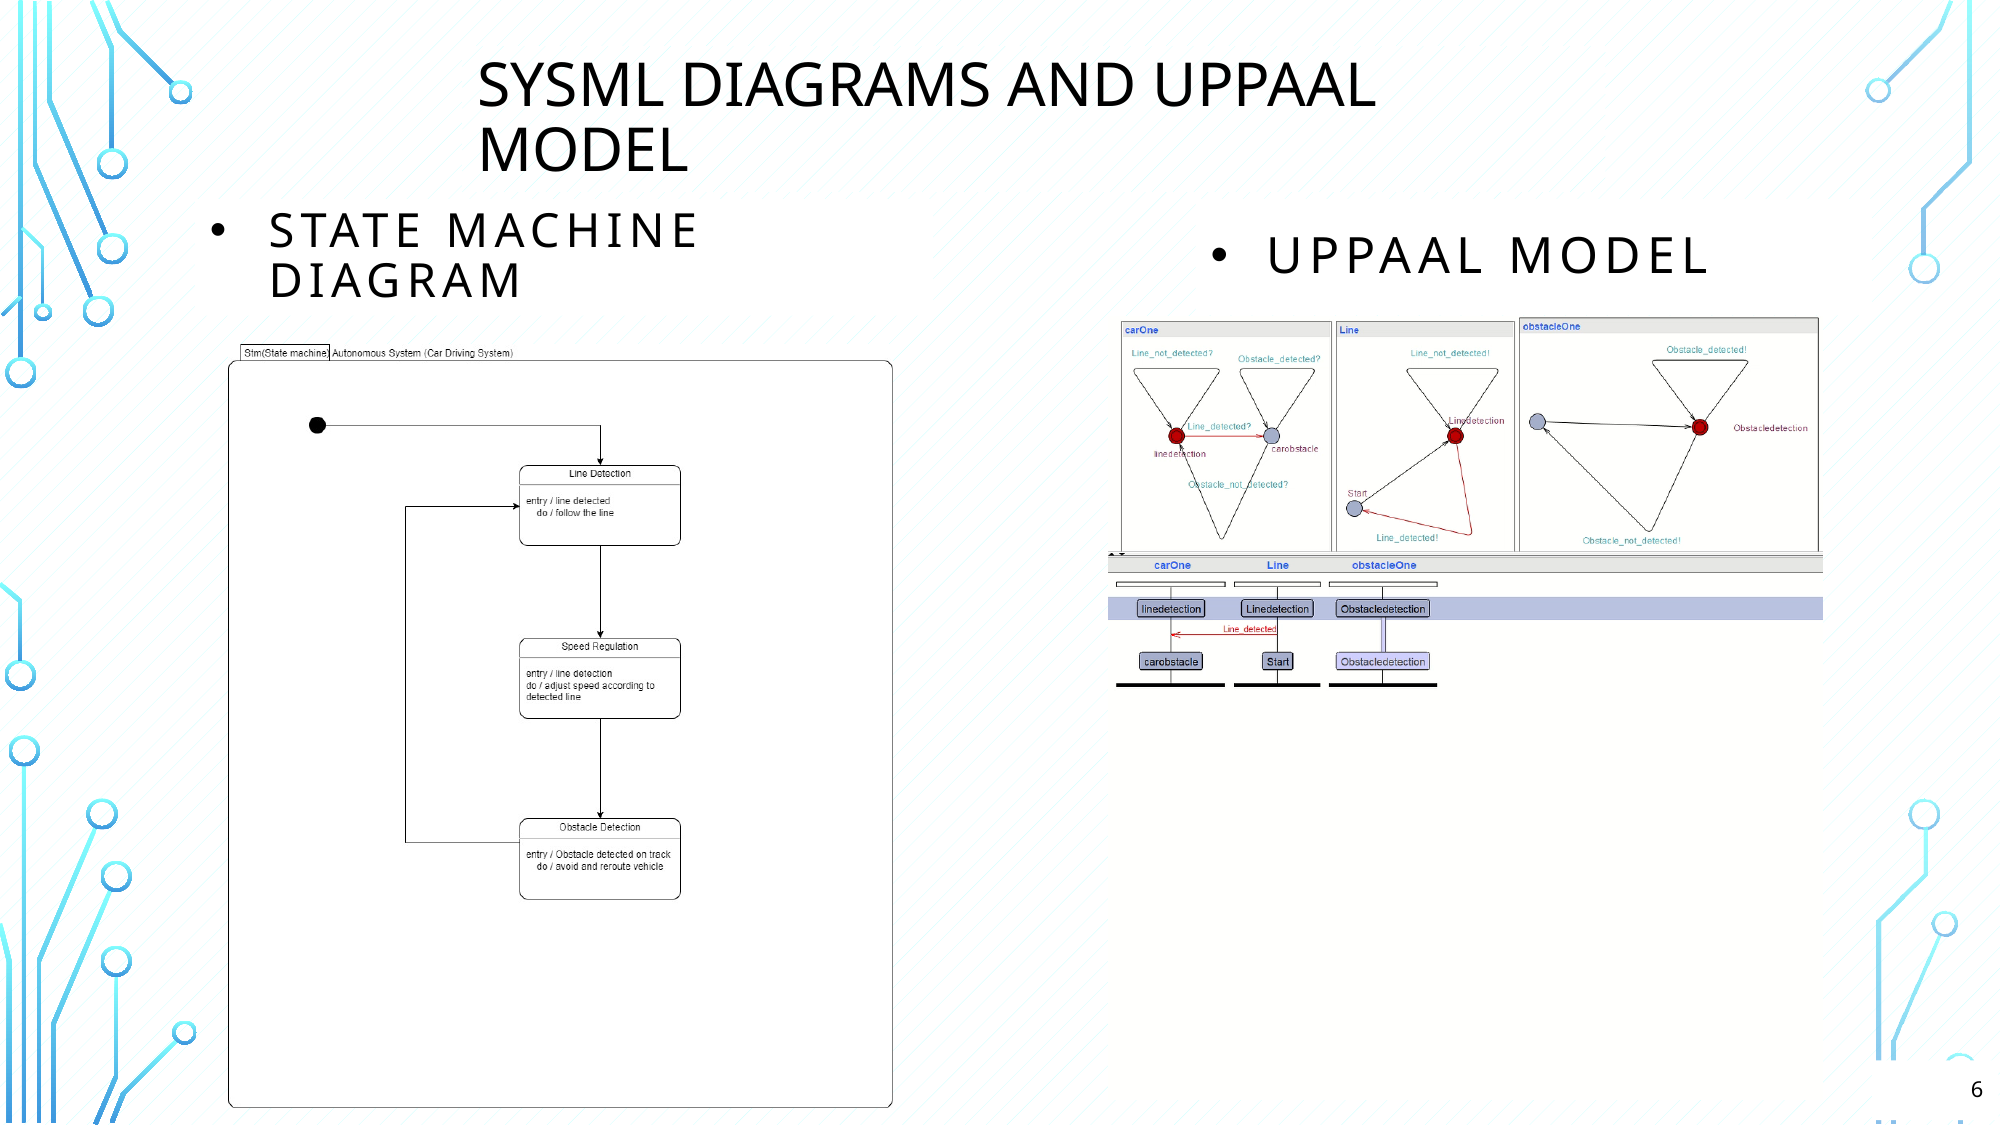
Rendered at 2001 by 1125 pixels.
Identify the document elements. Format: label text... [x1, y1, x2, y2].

text_box SysML Diagrams and Uppaal Model [462, 46, 1606, 192]
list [228, 344, 893, 1109]
slide_number 6 [1871, 1060, 1999, 1121]
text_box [1107, 315, 1824, 1102]
title STATE MACHINE DIAGRAM [194, 199, 934, 316]
text_box Uppaal Model [1195, 198, 1872, 316]
